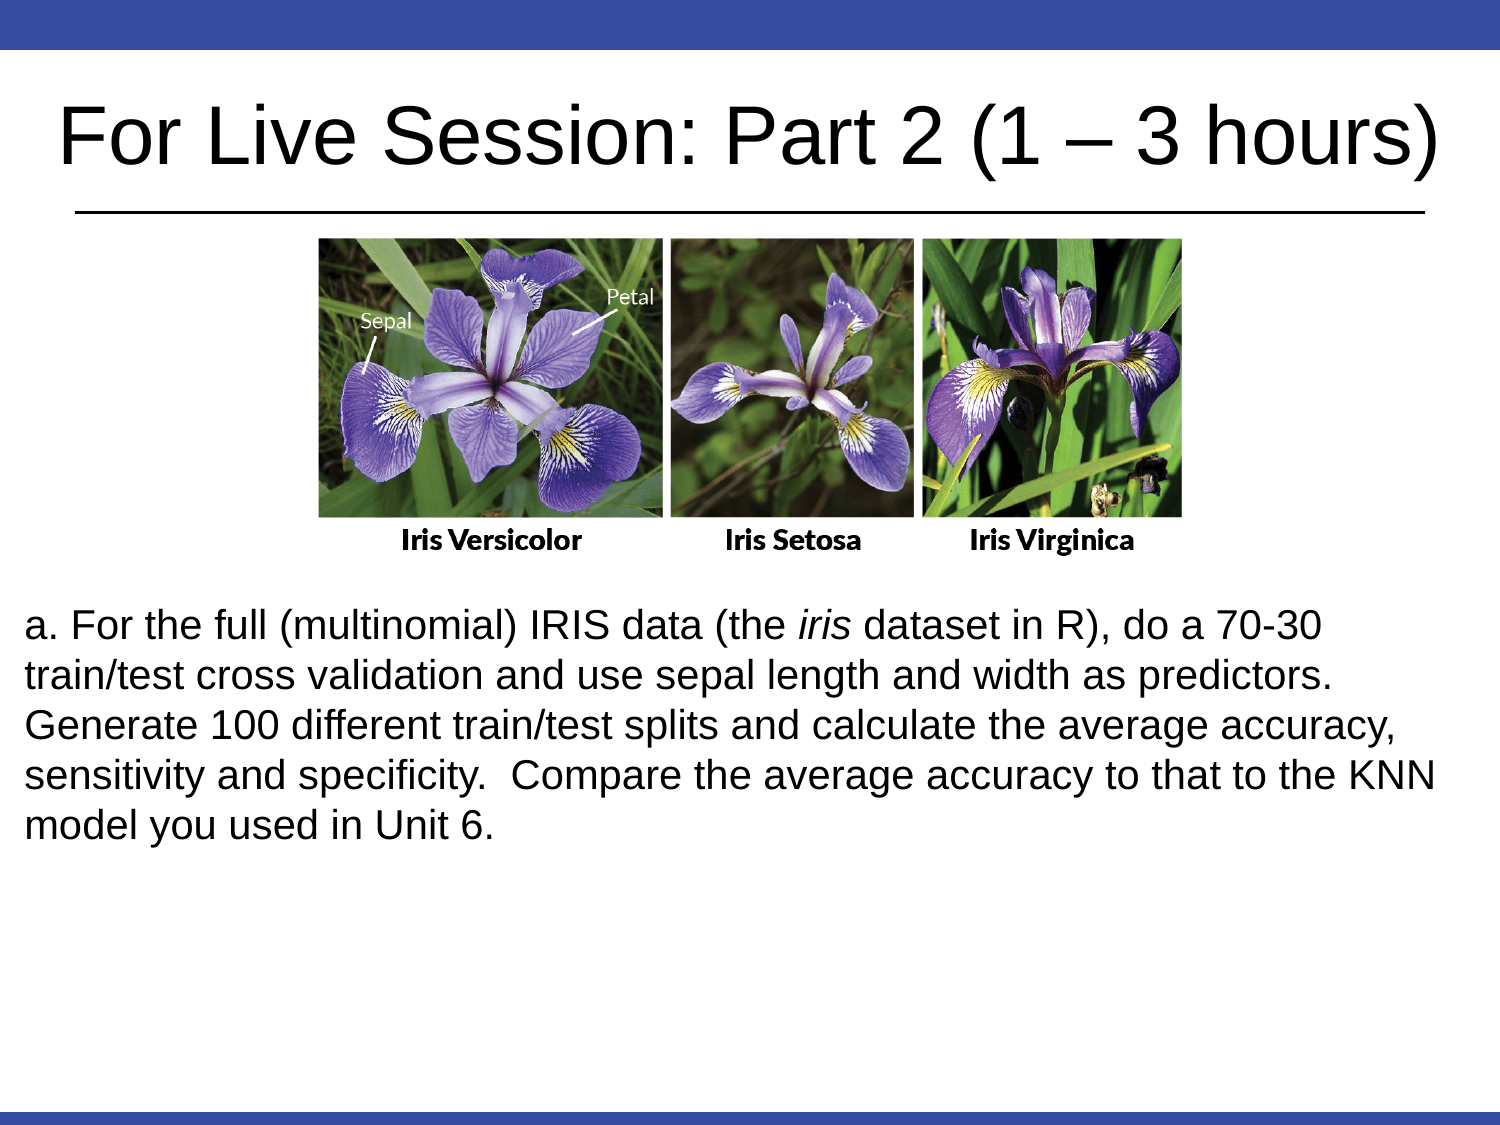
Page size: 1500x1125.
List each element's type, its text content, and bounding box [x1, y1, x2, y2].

picture [299, 224, 1201, 562]
title For Live Session: Part 2 (1 – 3 hours) [0, 37, 1500, 225]
list a. For the full (multinomial) IRIS data (the iris dataset in R), do a 70-30 train/test cross validation and use sepal length and width as predictors. Generate 100 different train/test splits and calculate the average accuracy, sensitivity and specificity. Compare the average accuracy to that to the KNN model you used in Unit 6. [9, 590, 1491, 1064]
